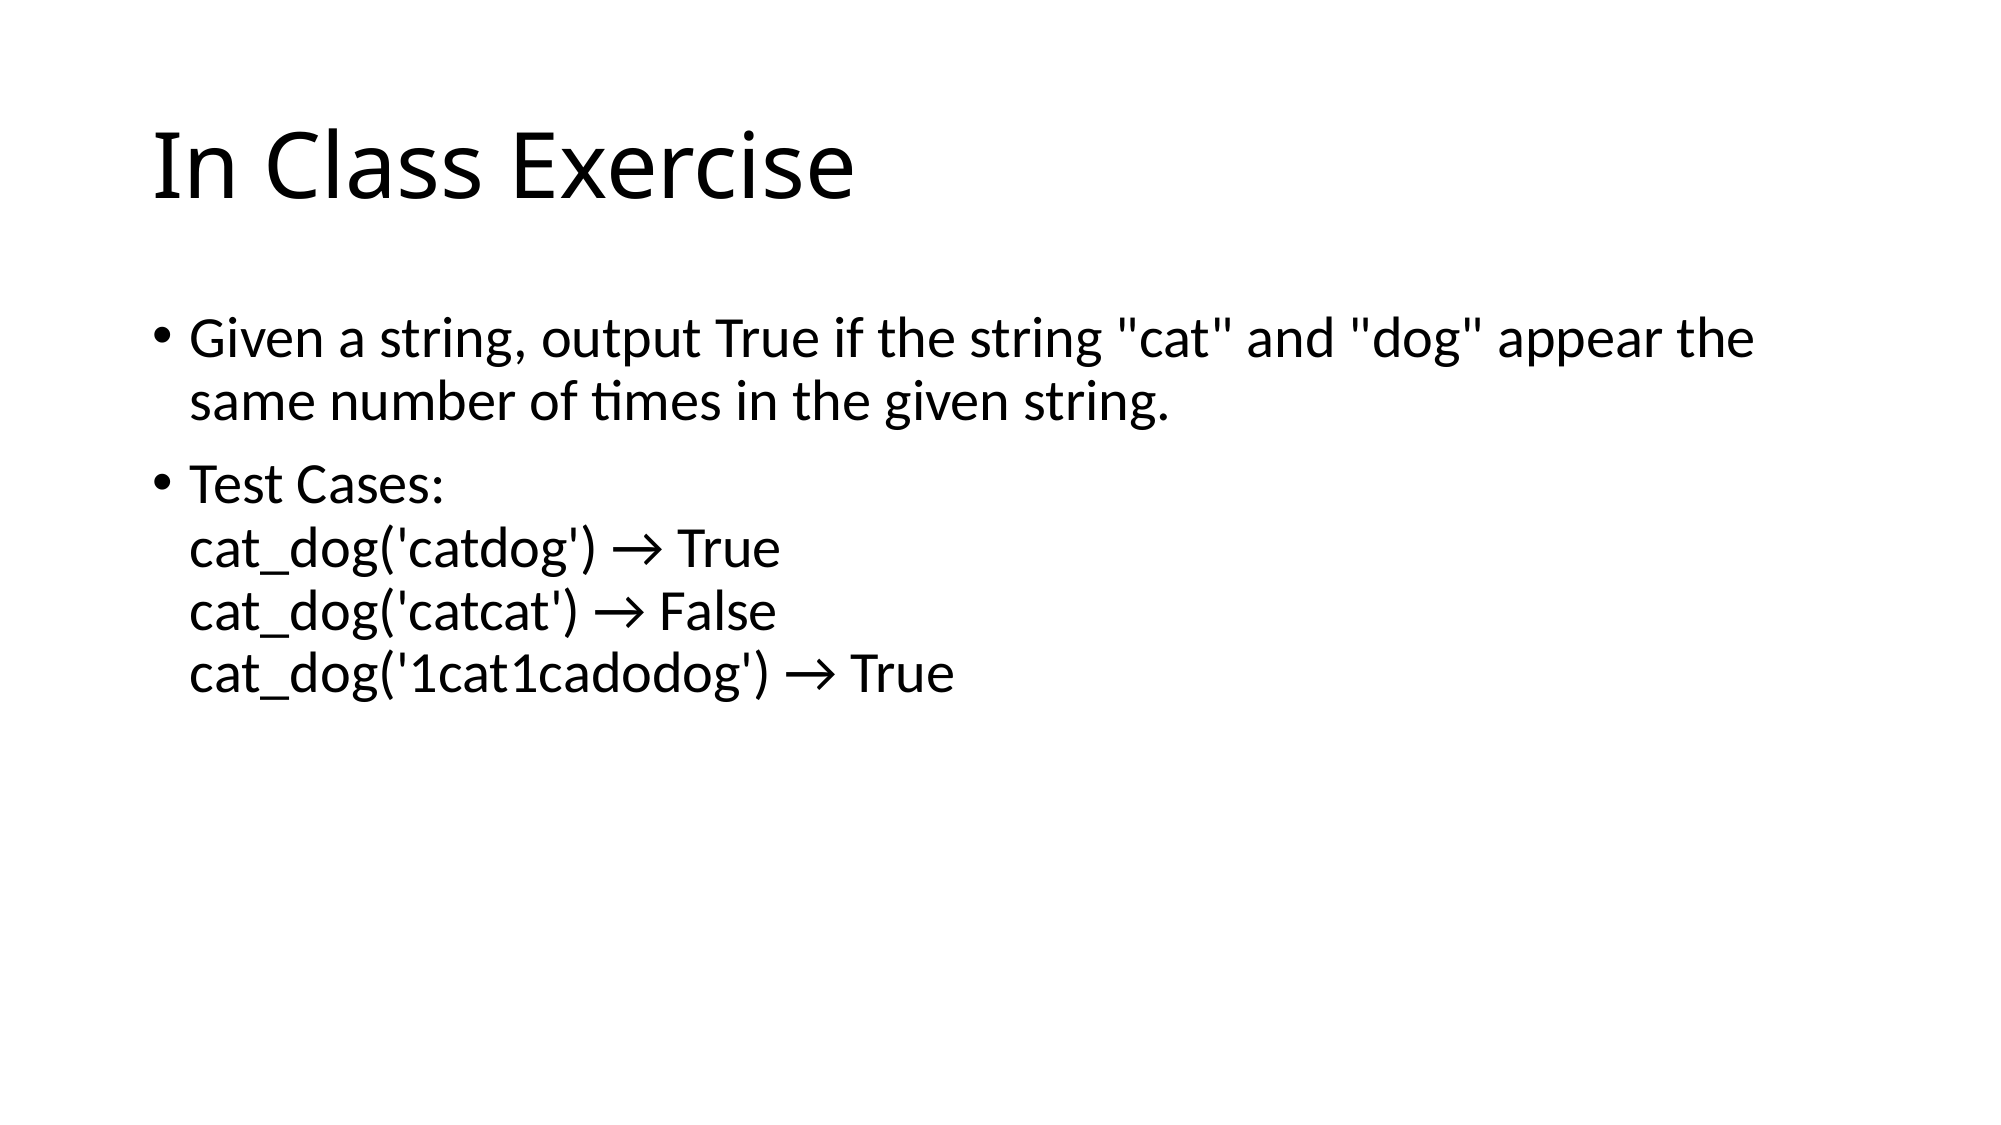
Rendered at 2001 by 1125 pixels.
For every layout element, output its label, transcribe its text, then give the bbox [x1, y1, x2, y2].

title In Class Exercise [137, 59, 1863, 278]
list Given a string, output True if the string "cat" and "dog" appear the same number of times in the given string. Test Cases: cat_dog('catdog') → True cat_dog('catcat') → False cat_dog('1cat1cadodog') → True [137, 299, 1863, 1014]
